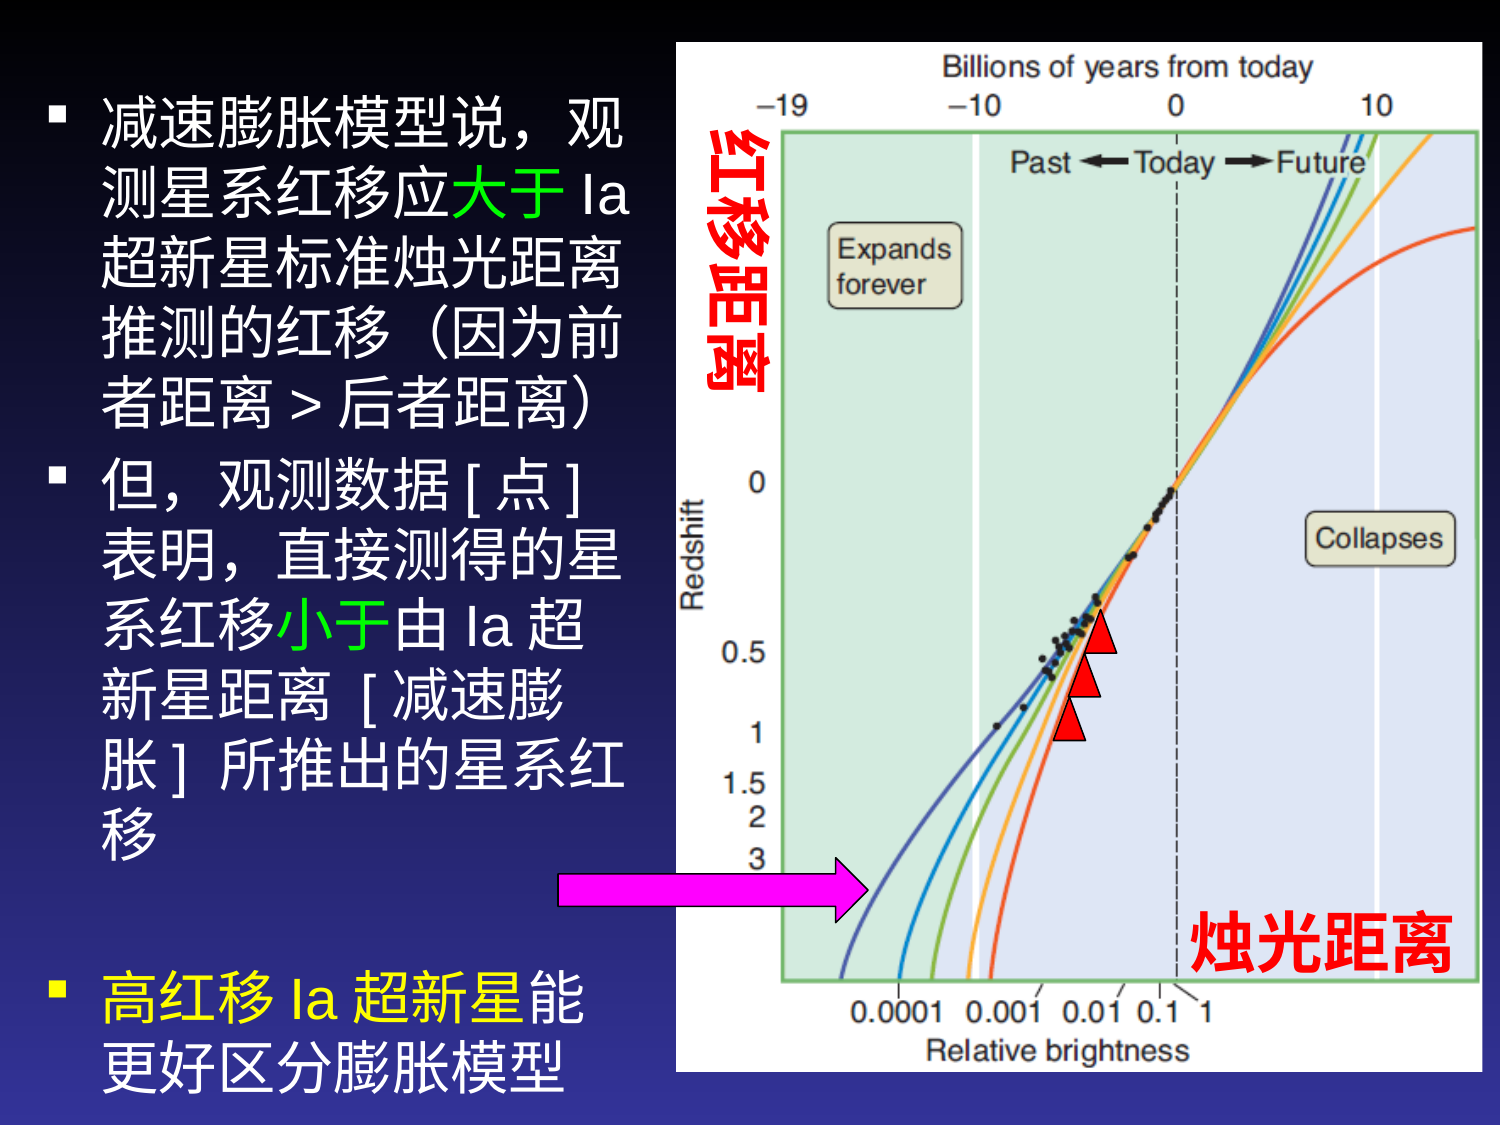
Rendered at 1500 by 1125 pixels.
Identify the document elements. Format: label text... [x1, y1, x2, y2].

text_box [558, 873, 676, 907]
picture [676, 42, 1483, 1072]
list 减速膨胀模型说，观测星系红移应大于Ia超新星标准烛光距离推测的红移（因为前者距离>后者距离） 但，观测数据[点]表明，直接测得的星系红移小于由Ia超新星距离 [减速膨胀] 所推出的星系红移 高红移Ia超新星能更好区分膨胀模型 [29, 79, 647, 1072]
